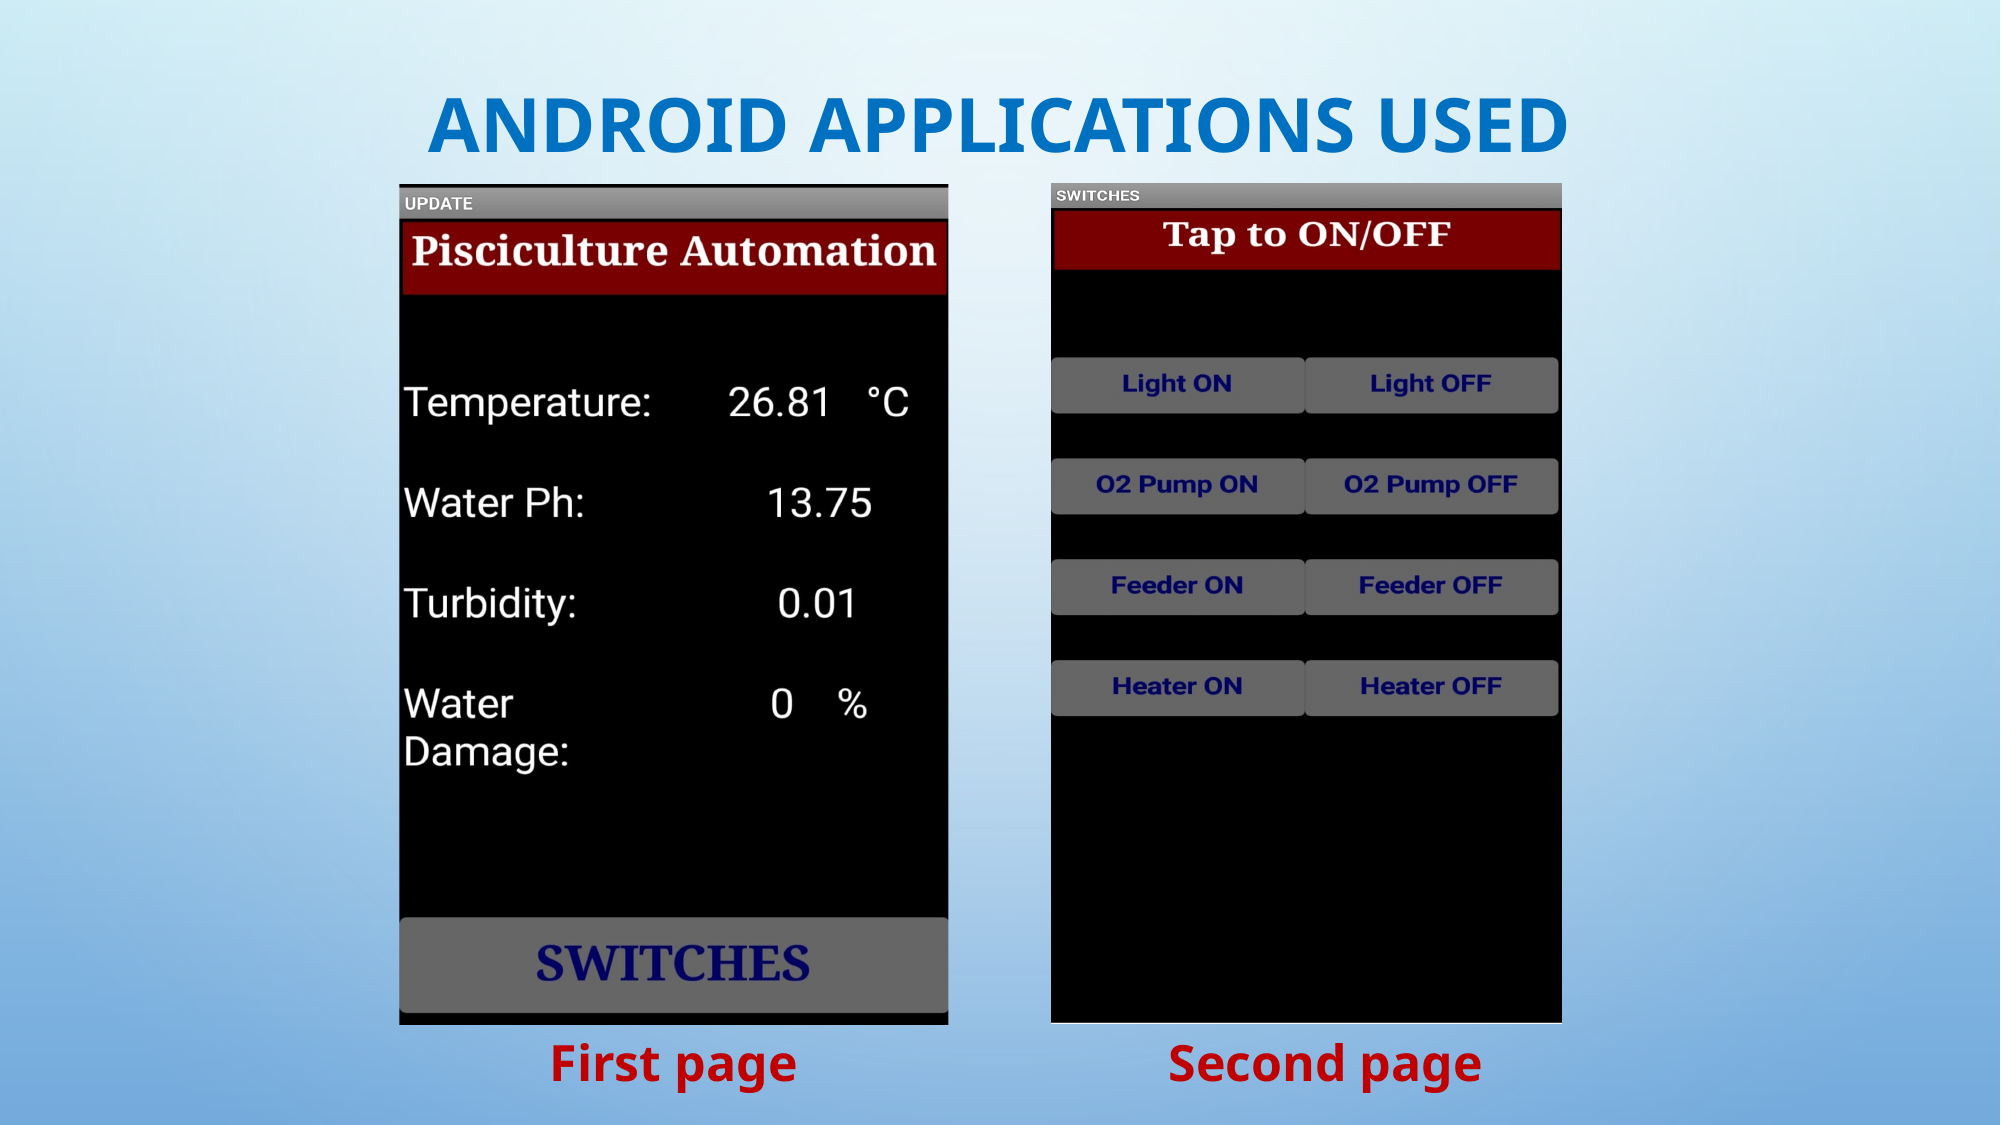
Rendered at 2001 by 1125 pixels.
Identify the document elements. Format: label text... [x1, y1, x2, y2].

text_box First page [450, 1034, 897, 1099]
text_box ANDROID APPLICATIONS USED [149, 73, 1850, 185]
text_box Second page [1103, 1034, 1549, 1099]
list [1051, 182, 1562, 1025]
text_box pH sensor [0, 0, 2000, 395]
picture [399, 183, 949, 1025]
